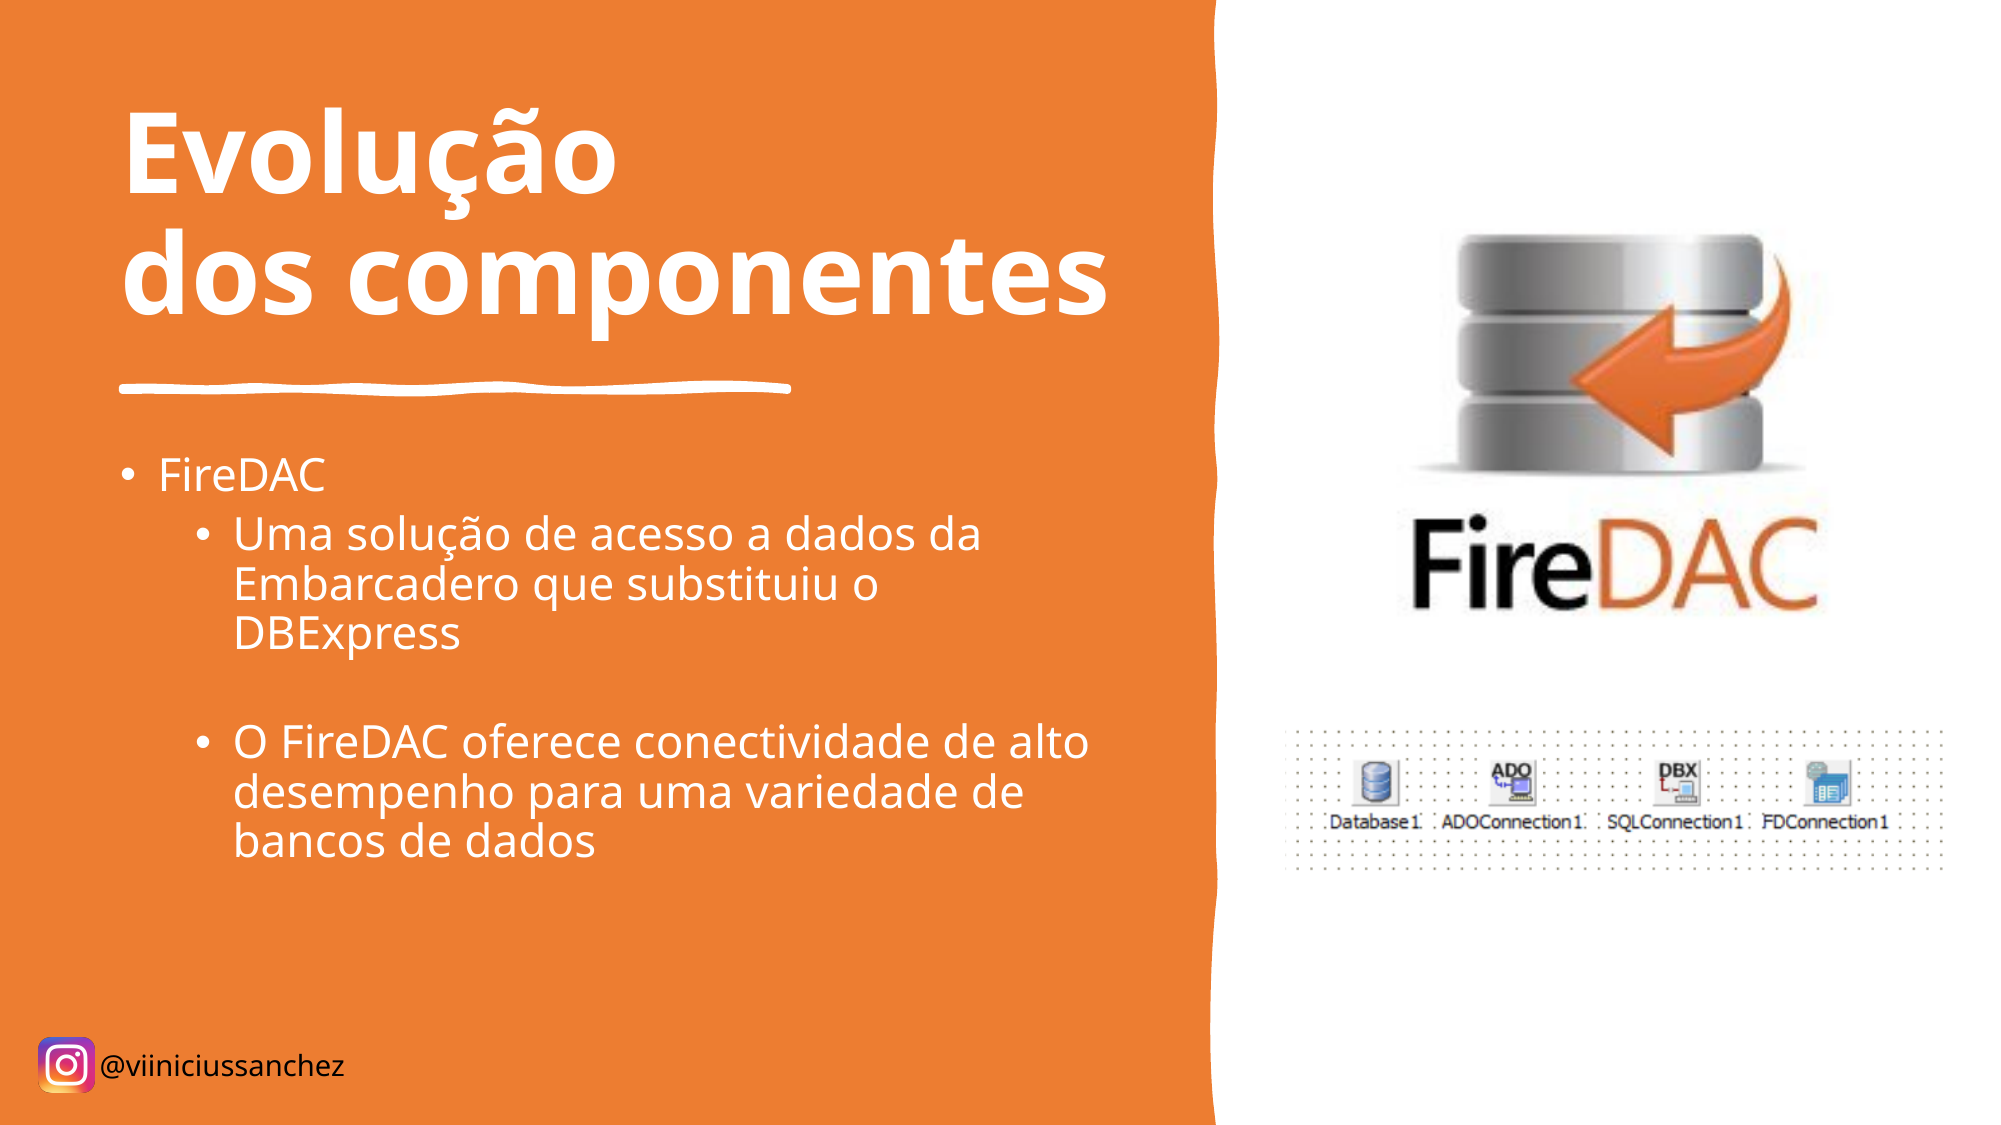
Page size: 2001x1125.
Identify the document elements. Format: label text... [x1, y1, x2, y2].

text_box [1212, 0, 2000, 1125]
picture [38, 1037, 95, 1093]
picture [1355, 187, 1874, 657]
text_box [0, 0, 1221, 1125]
text_box [121, 382, 789, 395]
title Evolução dos componentes [105, 53, 1150, 347]
picture [1285, 720, 1944, 874]
text_box FireDAC Uma solução de acesso a dados da Embarcadero que substituiu o DBExpress O FireDAC oferece conectividade de alto desempenho para uma variedade de bancos de dados [104, 443, 1129, 1016]
text_box @viiniciussanchez [95, 1039, 360, 1090]
